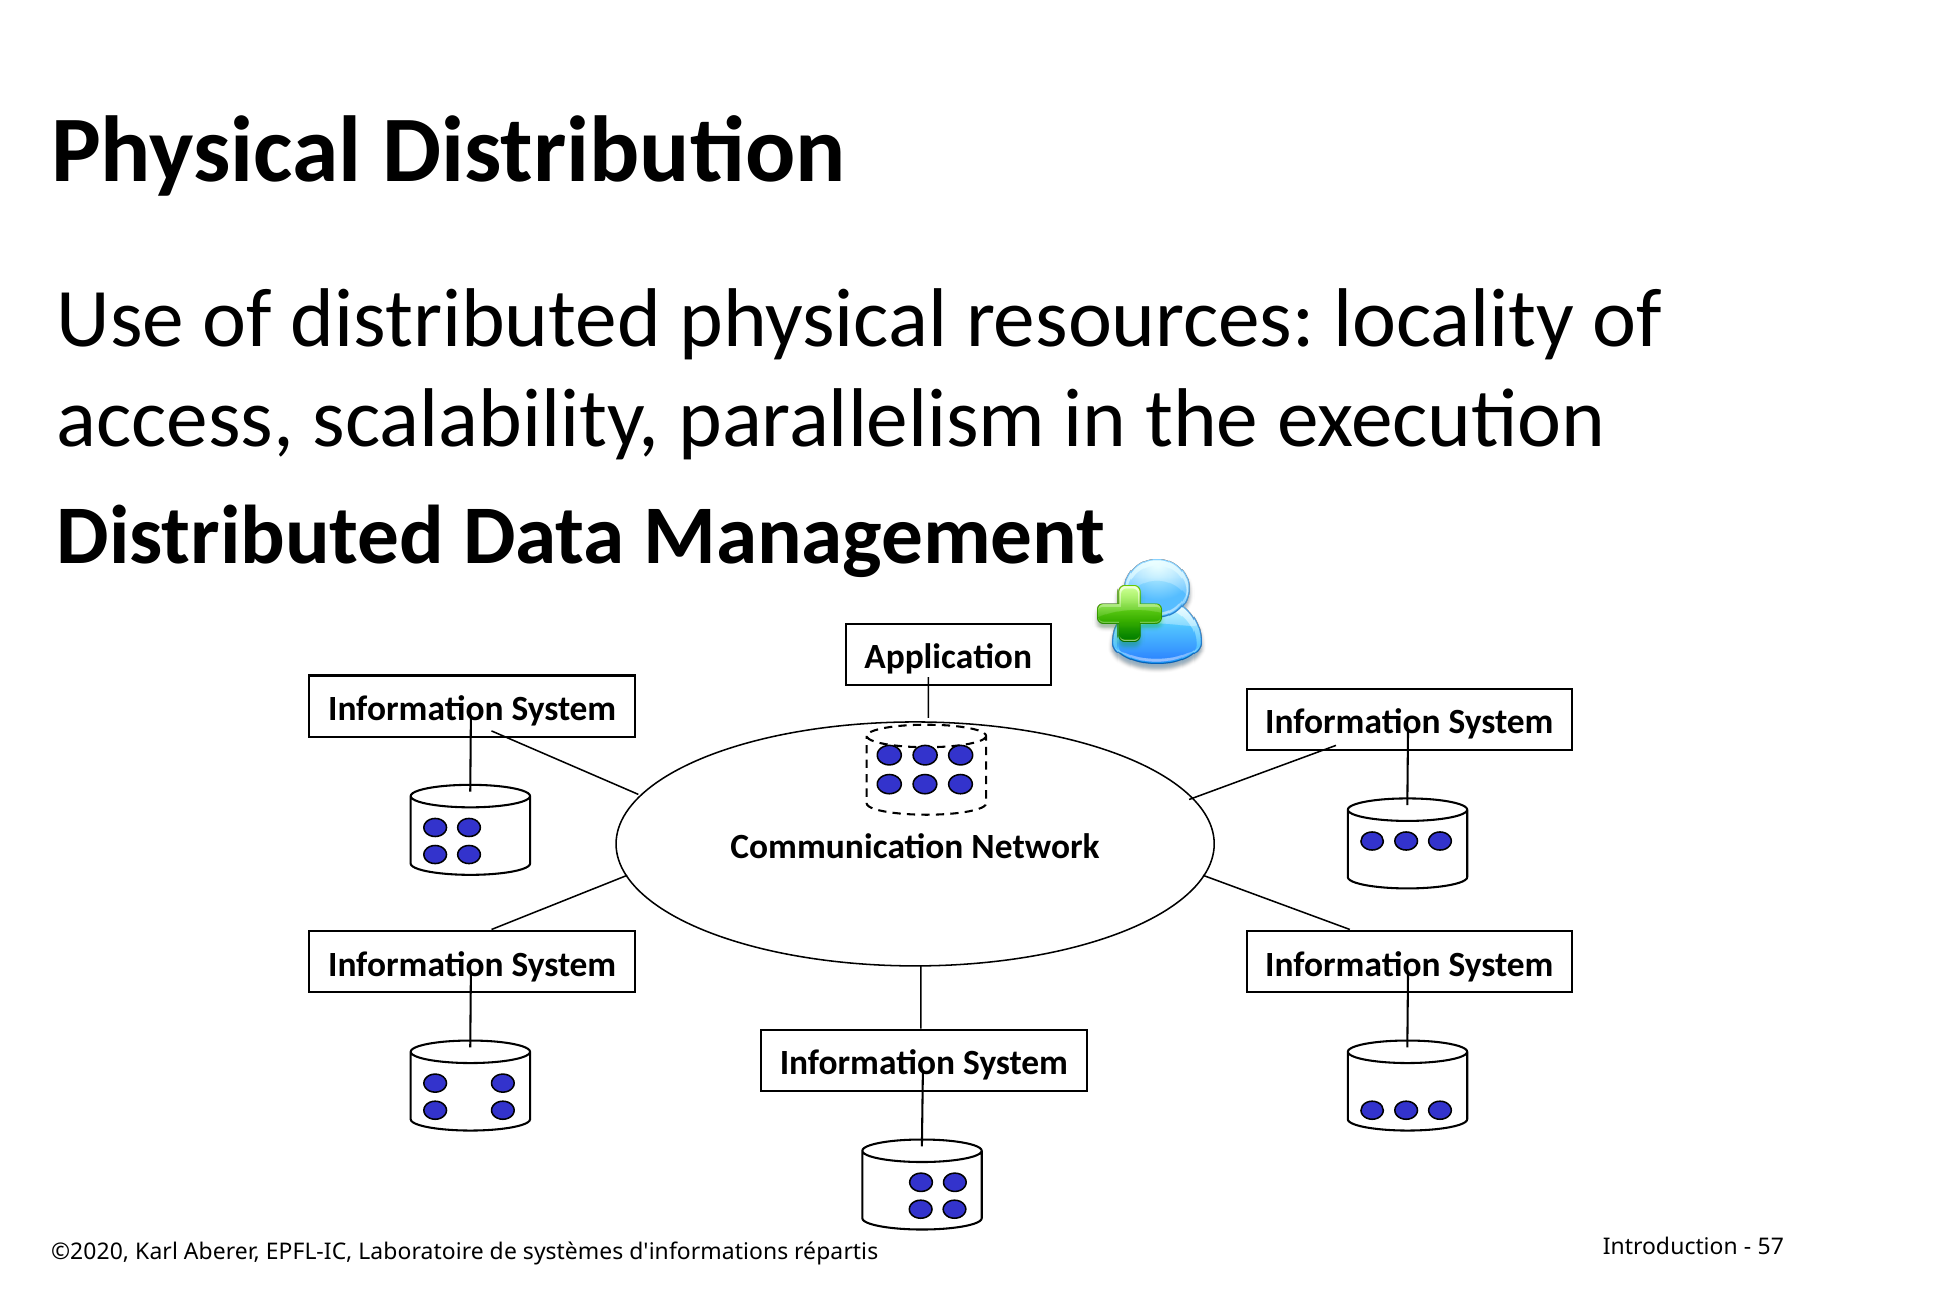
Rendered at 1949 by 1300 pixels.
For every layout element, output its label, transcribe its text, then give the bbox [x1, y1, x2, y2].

text_box [1428, 1101, 1452, 1120]
text_box Application [845, 623, 1051, 685]
text_box [913, 774, 937, 794]
text_box [423, 818, 447, 837]
text_box [491, 1101, 515, 1120]
text_box [457, 818, 481, 837]
list Use of distributed physical resources: locality of access, scalability, parallelism in the execution Distributed Data Management [37, 253, 1809, 1208]
text_box Information System [309, 931, 636, 993]
text_box [948, 774, 973, 794]
text_box [423, 845, 447, 864]
text_box [948, 745, 973, 765]
text_box [1428, 831, 1452, 851]
text_box [913, 745, 938, 765]
text_box [1360, 1101, 1384, 1120]
text_box [1360, 831, 1384, 851]
text_box [1347, 798, 1468, 889]
text_box [877, 774, 902, 794]
text_box [1394, 831, 1418, 851]
text_box [909, 1200, 933, 1219]
text_box [423, 1101, 447, 1120]
text_box [862, 1139, 982, 1230]
text_box [943, 1173, 967, 1192]
title Physical Distribution [32, 57, 1803, 232]
text_box Information System [761, 1030, 1087, 1092]
text_box Information System [1246, 931, 1573, 993]
text_box [943, 1200, 966, 1219]
text_box [457, 845, 481, 864]
text_box [877, 745, 902, 765]
text_box Information System [1246, 689, 1573, 751]
footer ©2020, Karl Aberer, EPFL-IC, Laboratoire de systèmes d'informations répartis [32, 1227, 1284, 1271]
text_box [410, 1040, 531, 1131]
text_box [410, 784, 531, 875]
text_box Information System [309, 675, 636, 737]
text_box [423, 1074, 447, 1093]
text_box [909, 1173, 933, 1192]
picture [1081, 553, 1221, 678]
text_box [1347, 1040, 1468, 1131]
text_box [1394, 1101, 1418, 1120]
text_box [491, 1074, 515, 1093]
